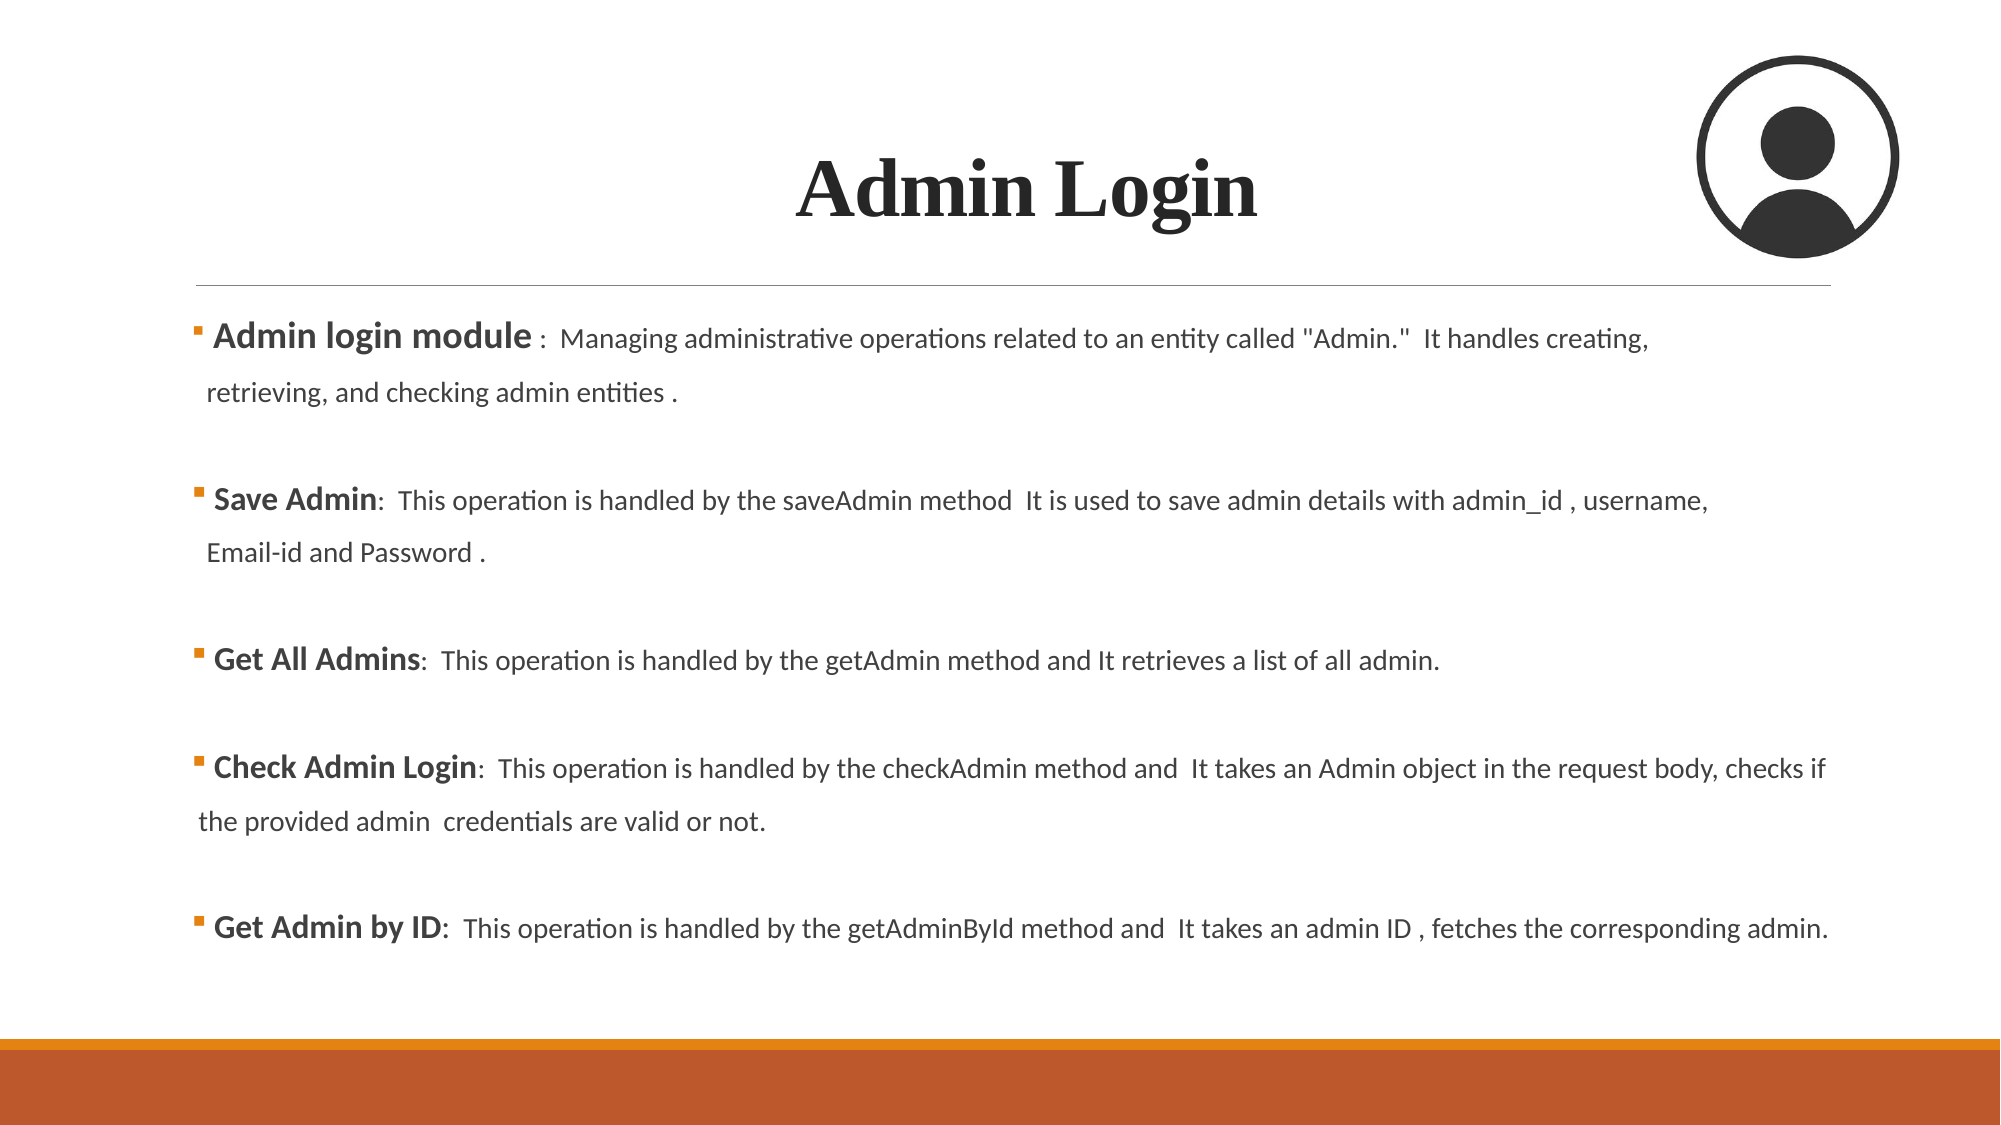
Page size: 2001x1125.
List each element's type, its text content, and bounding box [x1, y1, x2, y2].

picture [1678, 36, 1918, 276]
list Admin login module : Managing administrative operations related to an entity called "Admin." It handles creating, retrieving, and checking admin entities . Save Admin: This operation is handled by the saveAdmin method It is used to save admin details with admin_id , username, Email-id and Password . Get All Admins: This operation is handled by the getAdmin method and It retrieves a list of all admin. Check Admin Login: This operation is handled by the checkAdmin method and It takes an Admin object in the request body, checks if the provided admin credentials are valid or not. Get Admin by ID: This operation is handled by the getAdminById method and It takes an admin ID , fetches the corresponding admin. [191, 308, 1842, 969]
title Admin Login [202, 102, 1853, 341]
